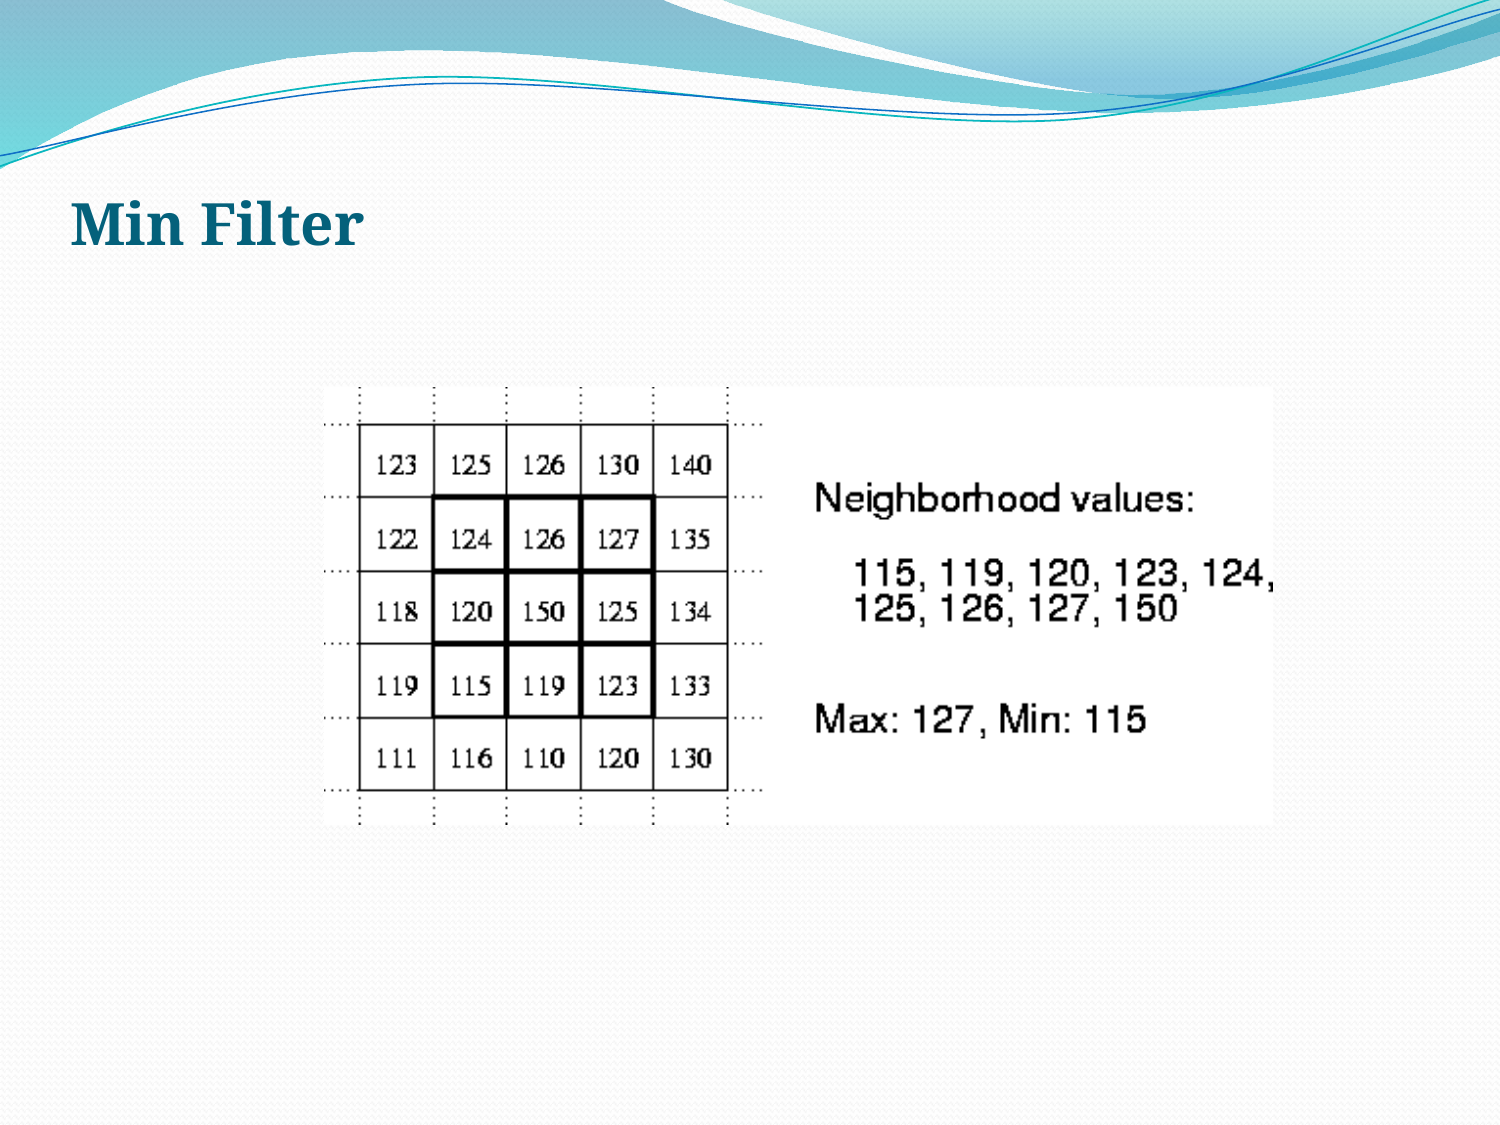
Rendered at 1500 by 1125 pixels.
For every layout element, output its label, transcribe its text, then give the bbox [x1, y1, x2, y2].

picture [324, 387, 1273, 826]
title Min Filter [70, 69, 1421, 257]
